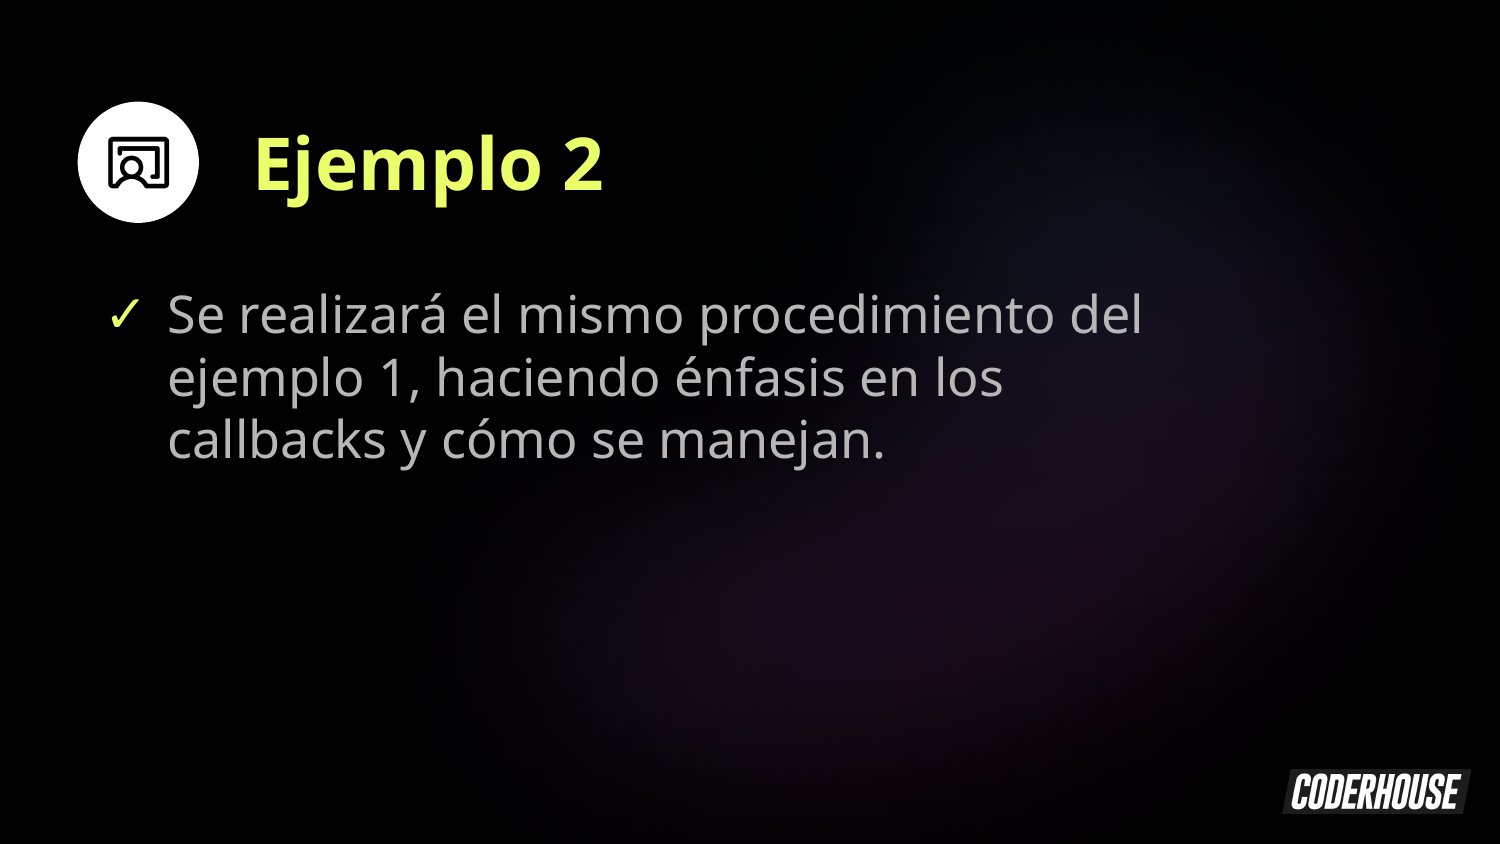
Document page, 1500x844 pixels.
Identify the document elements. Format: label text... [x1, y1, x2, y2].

text_box Ejemplo 2 [237, 112, 1414, 222]
picture [0, 0, 1500, 844]
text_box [77, 101, 200, 224]
text_box Se realizará el mismo procedimiento del ejemplo 1, haciendo énfasis en los callbacks y cómo se manejan. [77, 266, 1254, 485]
